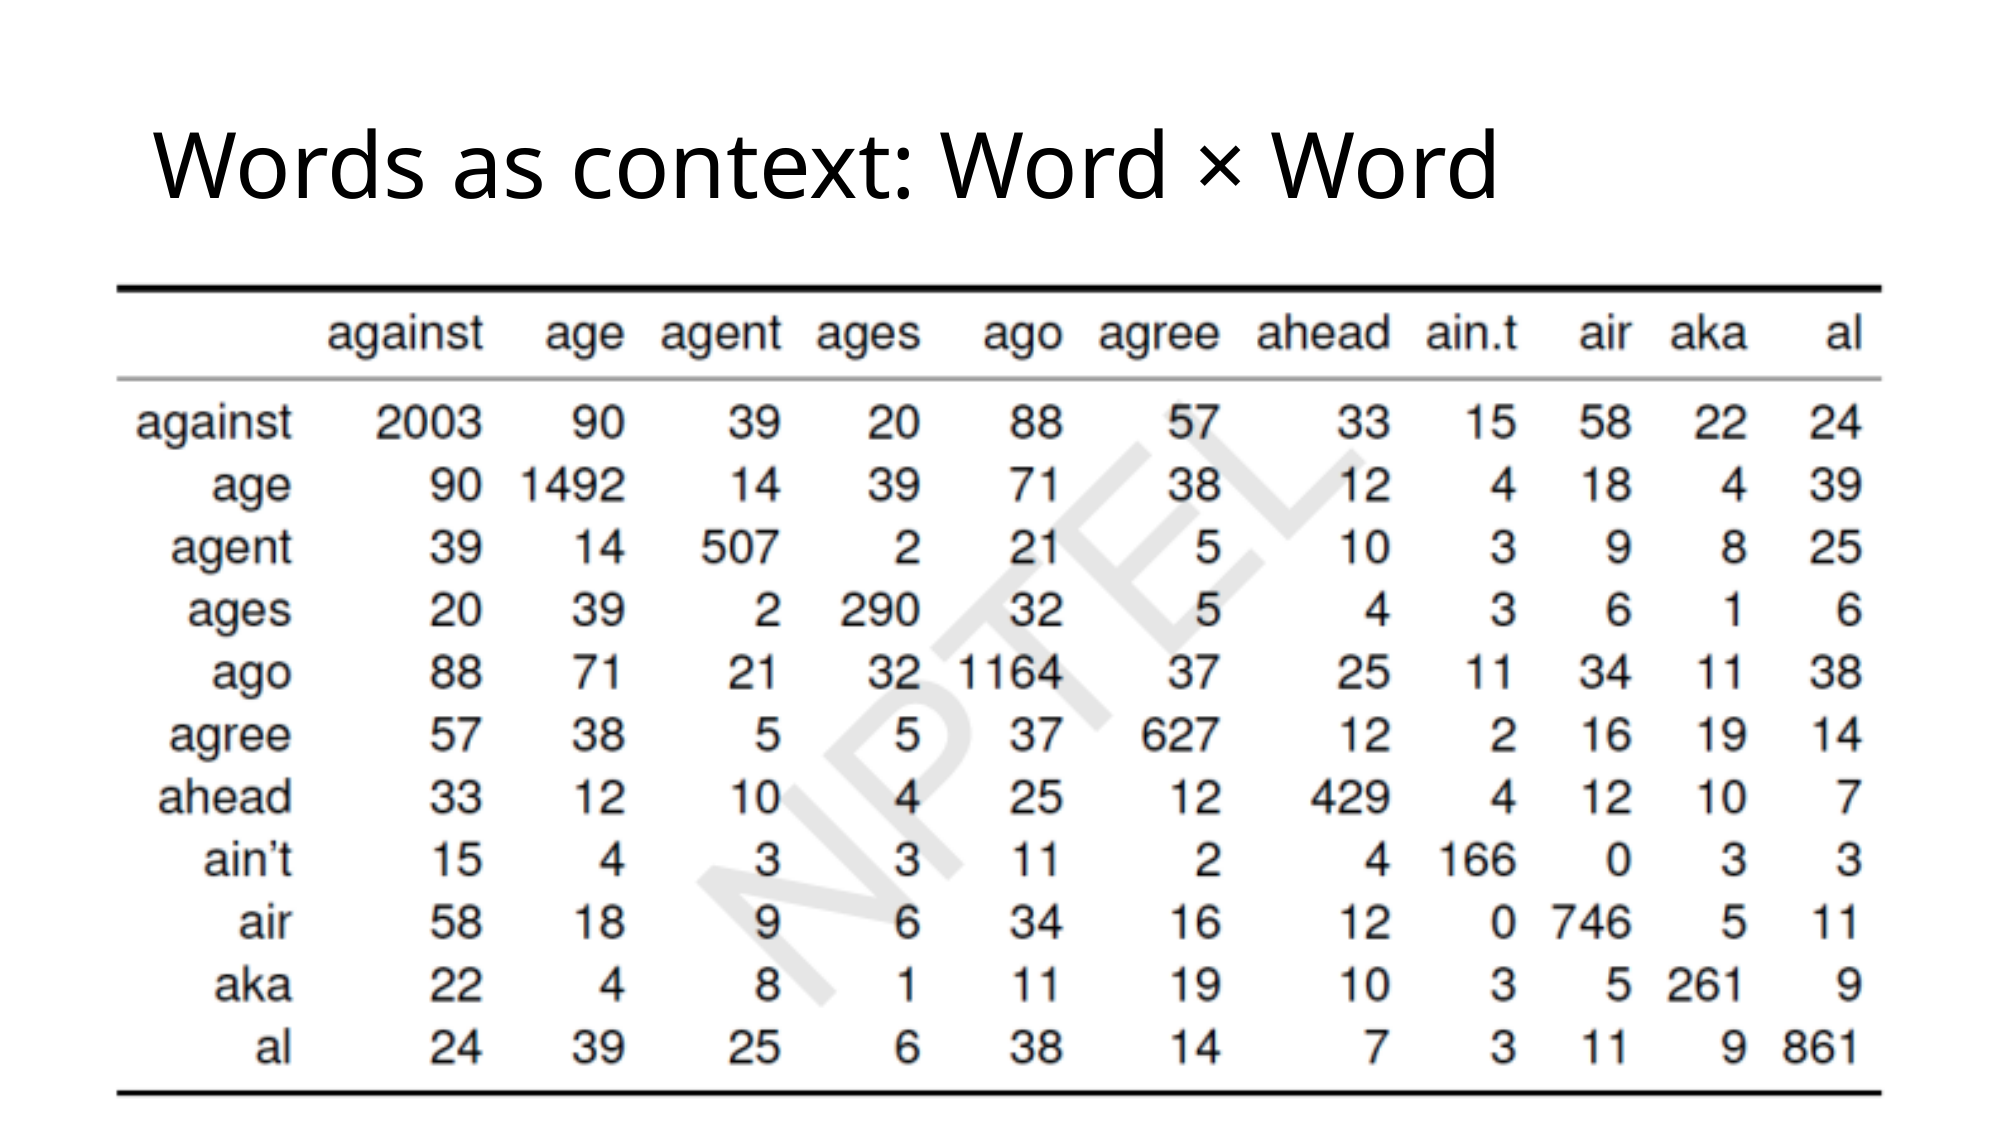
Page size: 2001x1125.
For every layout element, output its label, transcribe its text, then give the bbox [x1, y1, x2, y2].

title Words as context: Word × Word [137, 59, 1863, 238]
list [72, 238, 1963, 1124]
